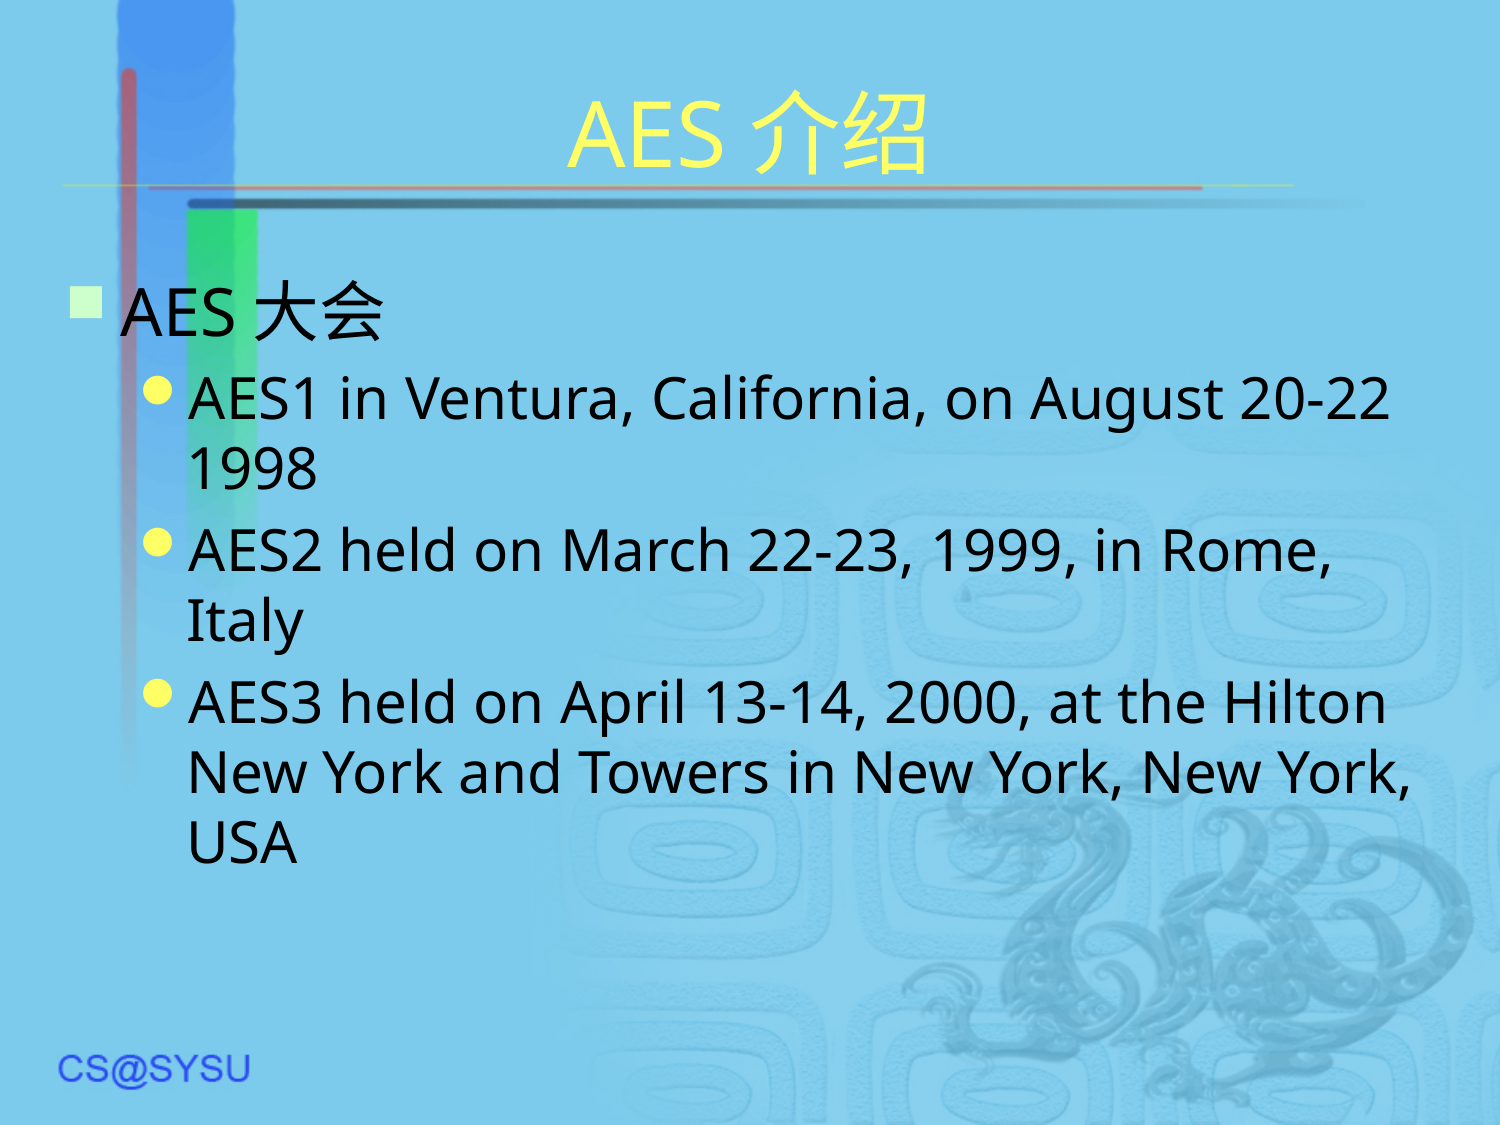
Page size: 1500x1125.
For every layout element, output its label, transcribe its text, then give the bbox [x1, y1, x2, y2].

picture [0, 0, 1500, 1125]
list AES大会 AES1 in Ventura, California, on August 20-22 1998 AES2 held on March 22-23, 1999, in Rome, Italy AES3 held on April 13-14, 2000, at the Hilton New York and Towers in New York, New York, USA [49, 262, 1451, 1001]
title AES介绍 [49, 37, 1451, 226]
